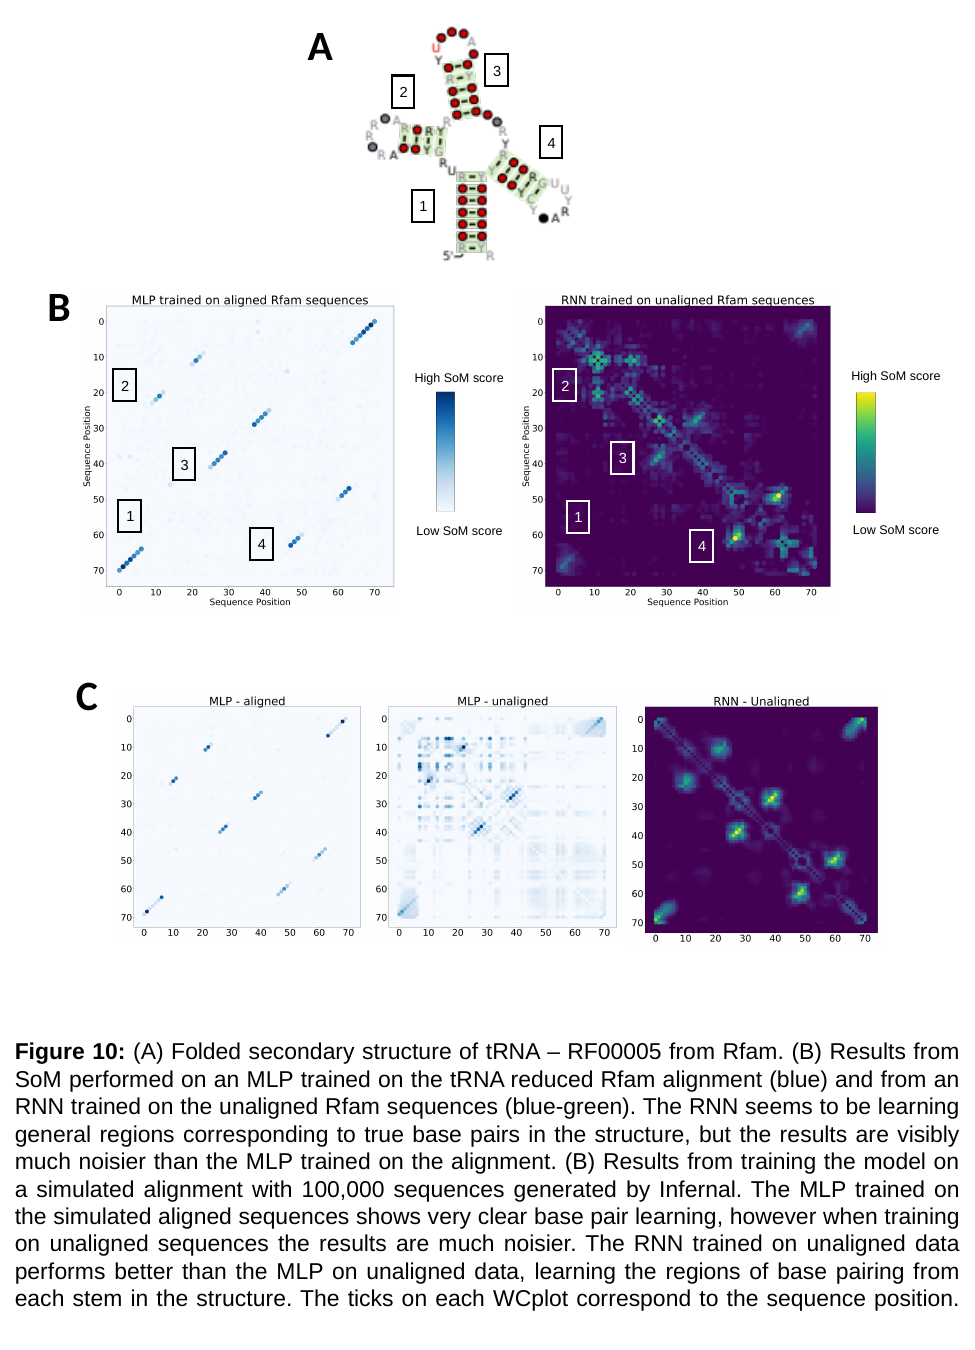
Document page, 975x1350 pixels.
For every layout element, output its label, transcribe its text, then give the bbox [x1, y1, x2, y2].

text_box High SoM score [837, 361, 968, 391]
text_box Low SoM score [401, 515, 519, 546]
picture [354, 0, 582, 271]
picture [80, 292, 398, 610]
picture [118, 694, 364, 940]
text_box A [293, 11, 346, 76]
picture [850, 391, 877, 515]
picture [433, 391, 457, 512]
text_box Low SoM score [838, 514, 970, 544]
picture [519, 292, 837, 610]
text_box High SoM score [399, 362, 519, 393]
text_box Figure 10: (A) Folded secondary structure of tRNA – RF00005 from Rfam. (B) Results from SoM performed on an MLP trained on the tRNA reduced Rfam alignment (blue) and from an RNN trained on the unaligned Rfam sequences (blue-green). The RNN seems to be learning general regions corresponding to true base pairs in the structure, but the results are visibly much noisier than the MLP trained on the alignment. (B) Results from training the model on a simulated alignment with 100,000 sequences generated by Infernal. The MLP trained on the simulated aligned sequences shows very clear base pair learning, however when training on unaligned sequences the results are much noisier. The RNN trained on unaligned data performs better than the MLP on unaligned data, learning the regions of base pairing from each stem in the structure. The ticks on each WCplot correspond to the sequence position. [0, 1029, 975, 1347]
picture [373, 694, 620, 940]
text_box C [61, 661, 114, 727]
picture [629, 694, 881, 945]
text_box B [32, 272, 85, 338]
